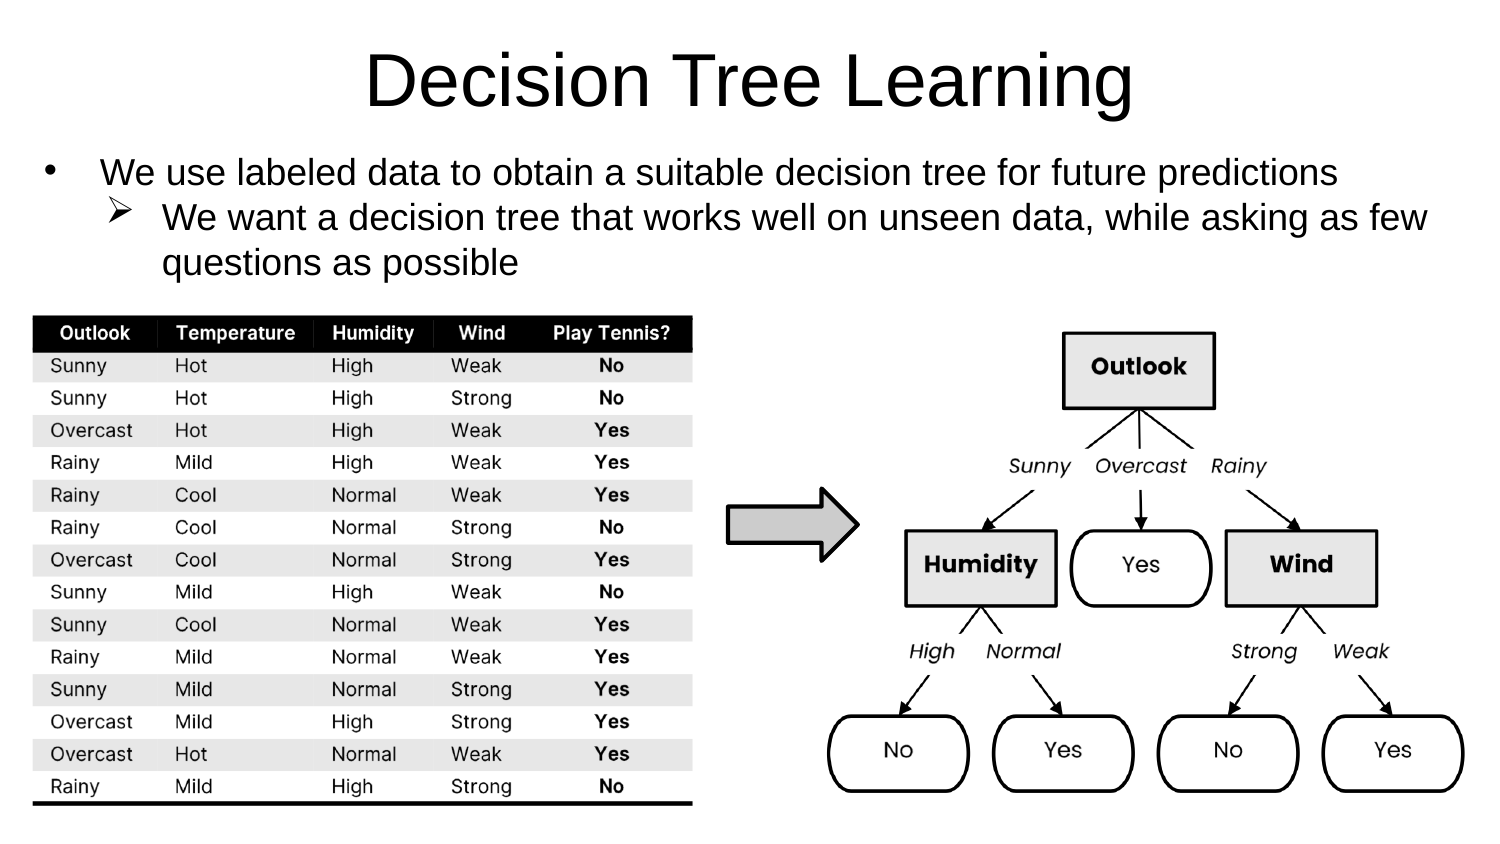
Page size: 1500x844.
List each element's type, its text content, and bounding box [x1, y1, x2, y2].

text_box We use labeled data to obtain a suitable decision tree for future predictions We want a decision tree that works well on unseen data, while asking as few questions as possible [28, 132, 1471, 298]
picture [28, 311, 696, 811]
text_box Decision Tree Learning [29, 16, 1472, 133]
text_box [725, 504, 816, 545]
picture [821, 325, 1472, 796]
